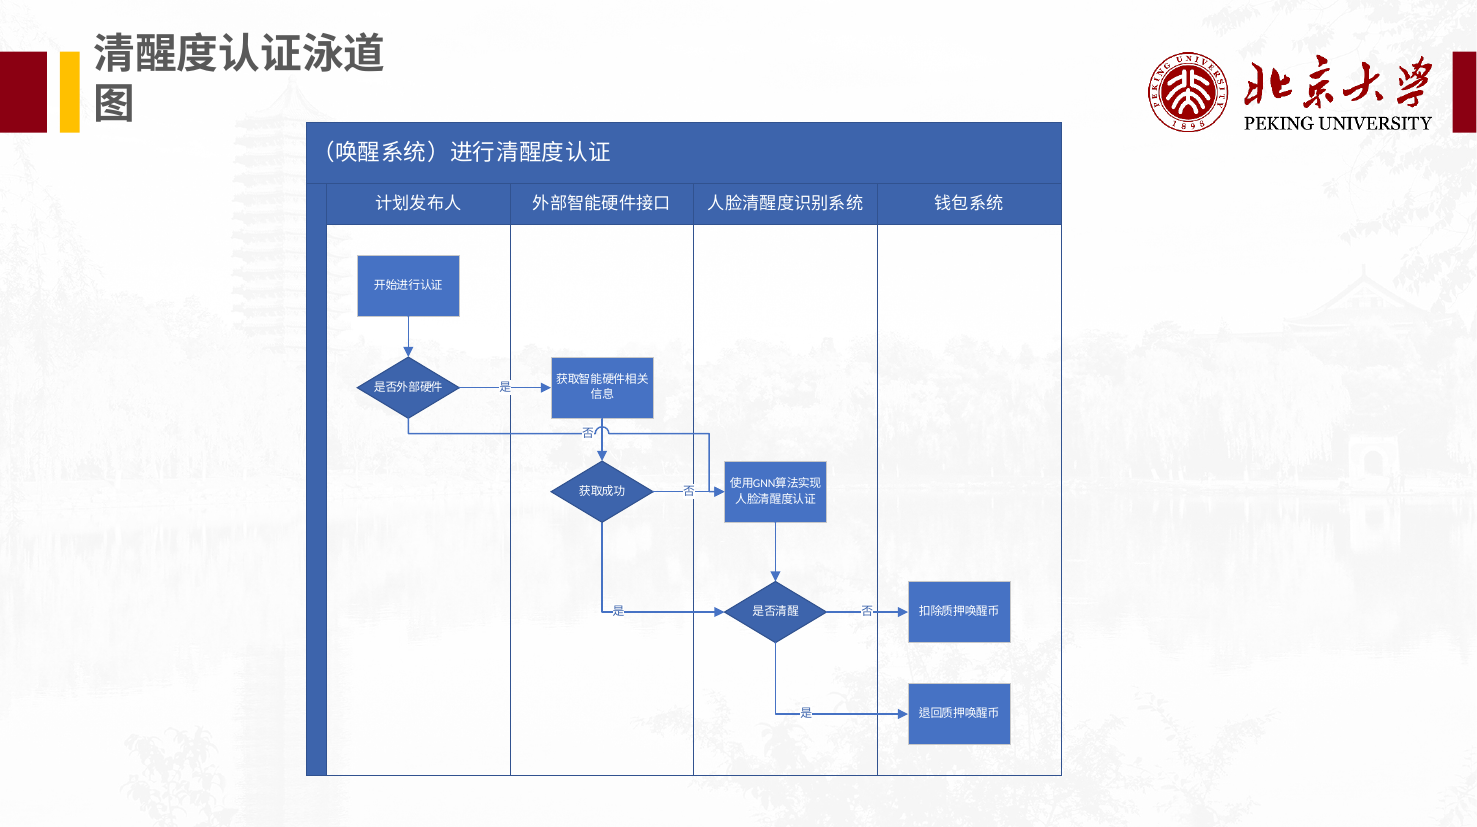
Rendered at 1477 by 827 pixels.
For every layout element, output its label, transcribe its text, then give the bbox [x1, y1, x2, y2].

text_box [303, 119, 1063, 777]
text_box [1450, 50, 1477, 135]
text_box [0, 50, 49, 135]
text_box [58, 50, 82, 135]
text_box 清醒度认证泳道图 [93, 27, 408, 128]
picture [0, 0, 1477, 827]
